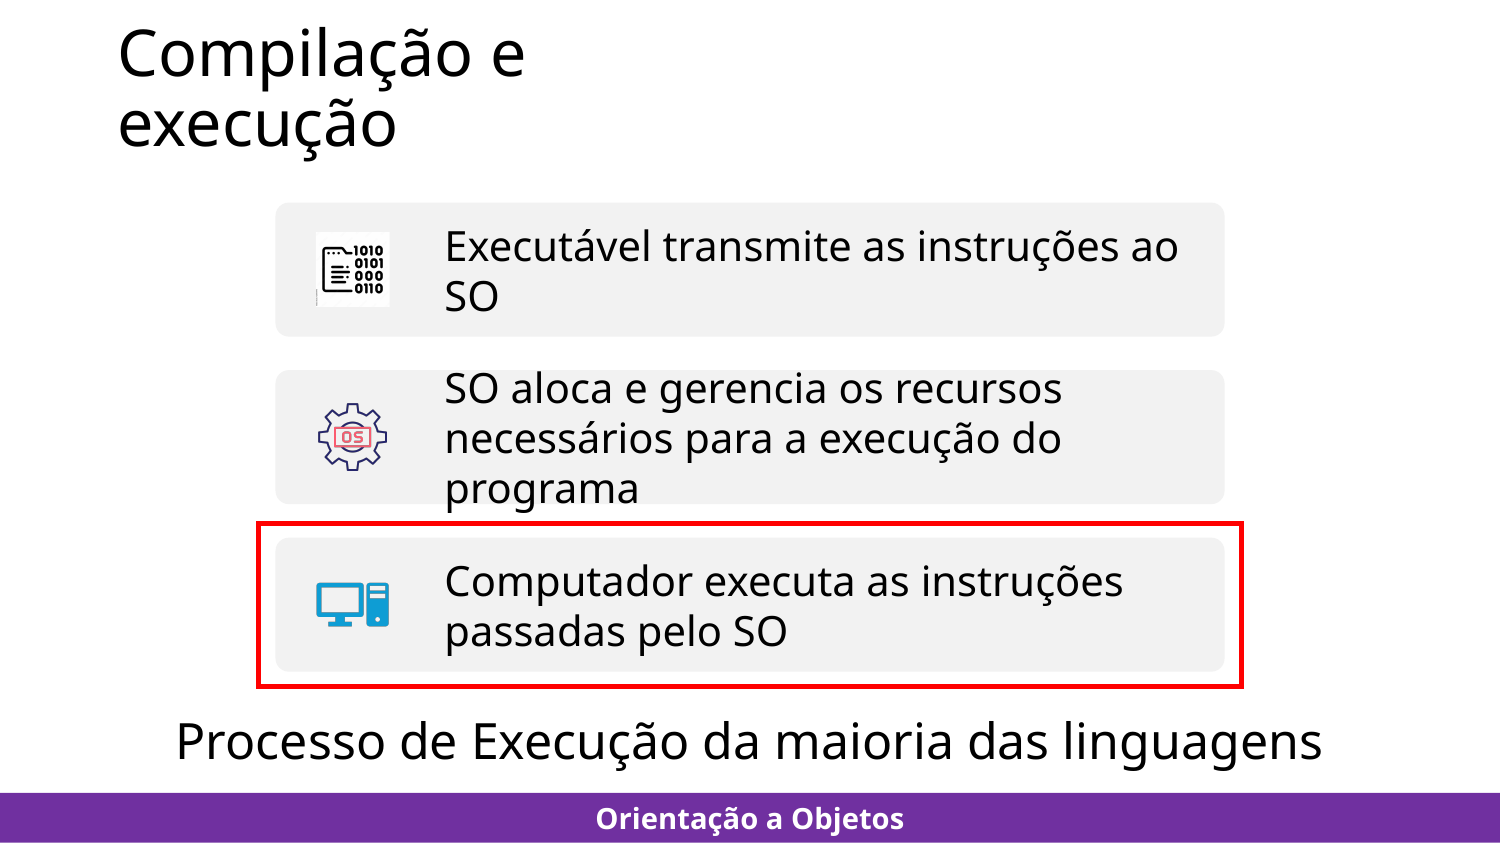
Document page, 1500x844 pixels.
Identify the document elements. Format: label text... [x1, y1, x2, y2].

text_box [274, 201, 1226, 673]
title Compilação e execução [102, 9, 807, 173]
text_box [257, 522, 1243, 688]
text_box Processo de Execução da maioria das linguagens [0, 701, 1500, 777]
